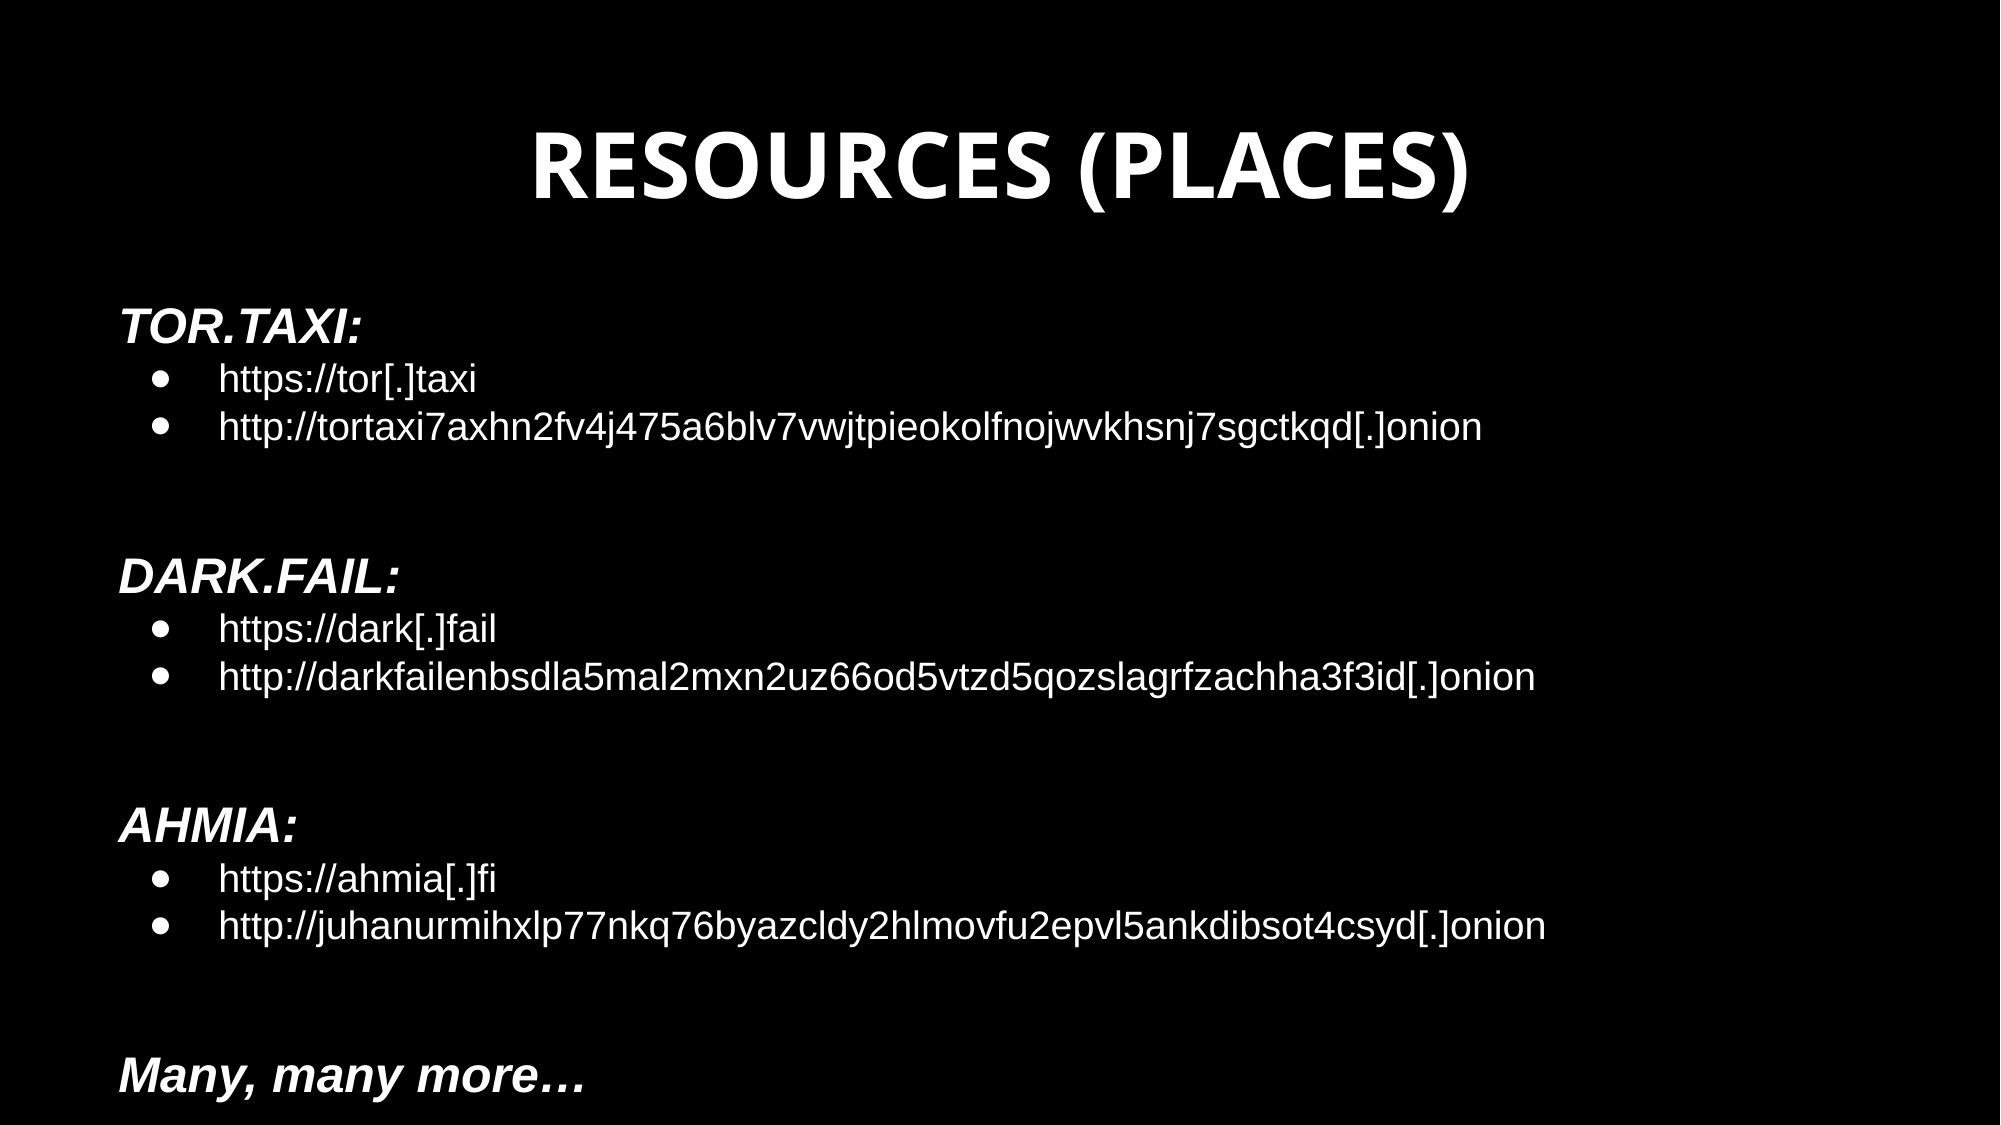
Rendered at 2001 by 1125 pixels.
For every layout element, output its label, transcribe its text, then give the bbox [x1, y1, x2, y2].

title RESOURCES (PLACES) [137, 59, 1863, 278]
text_box TOR.TAXI: https://tor[.]taxi http://tortaxi7axhn2fv4j475a6blv7vwjtpieokolfnojwvkhsnj7sgctkqd[.]onion DARK.FAIL: https://dark[.]fail http://darkfailenbsdla5mal2mxn2uz66od5vtzd5qozslagrfzachha3f3id[.]onion AHMIA: https://ahmia[.]fi http://juhanurmihxlp77nkq76byazcldy2hlmovfu2epvl5ankdibsot4csyd[.]onion Many, many more… [98, 283, 1835, 1113]
